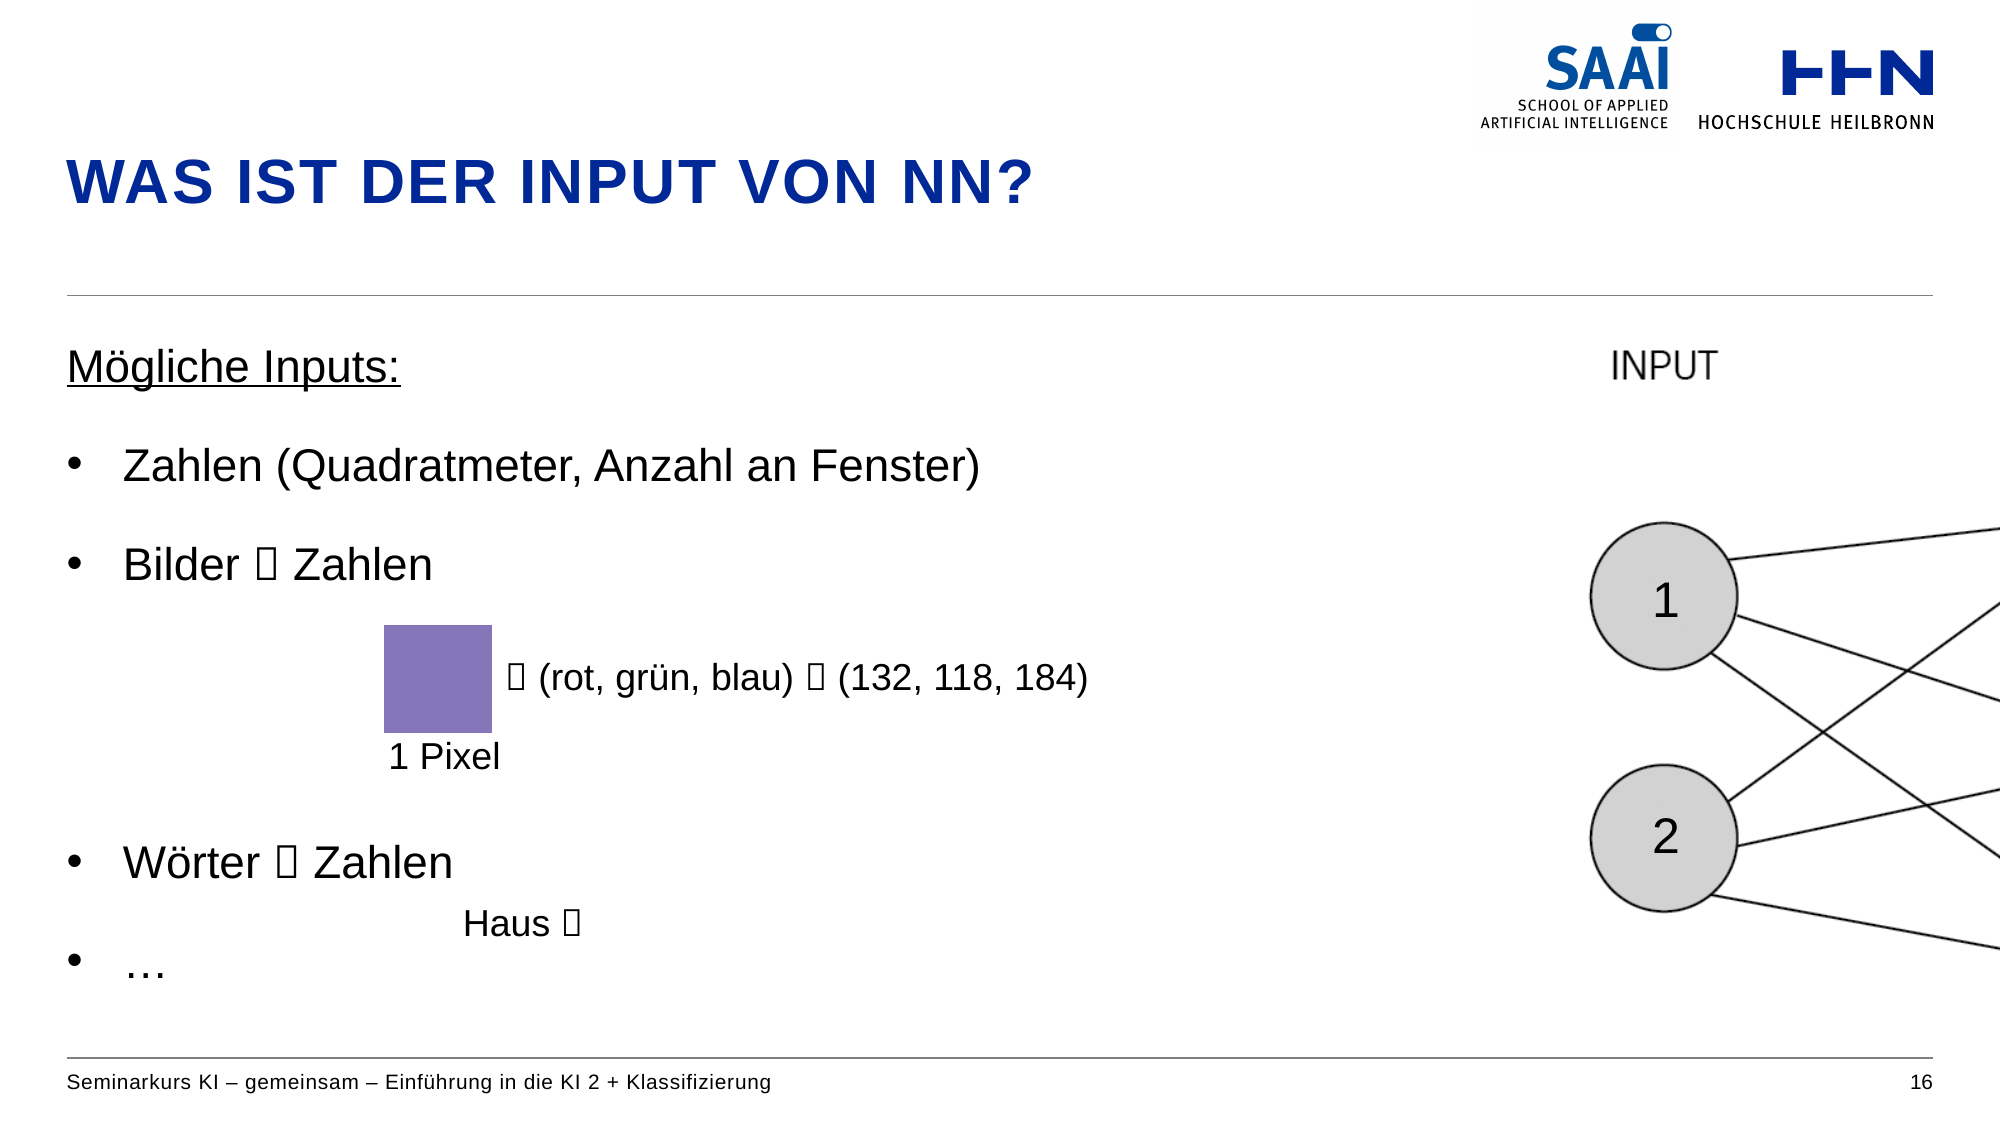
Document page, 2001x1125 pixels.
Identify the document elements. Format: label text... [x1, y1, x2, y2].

list Mögliche Inputs: Zahlen (Quadratmeter, Anzahl an Fenster) Bilder  Zahlen Wörter  Zahlen … [66, 333, 1561, 1025]
text_box  (rot, grün, blau)  (132, 118, 184) [490, 645, 1205, 706]
slide_number 16 [1621, 1068, 1933, 1105]
text_box 1 Pixel [373, 724, 552, 785]
picture [1561, 314, 2000, 1044]
footer Seminarkurs KI – gemeinsam – Einführung in die KI 2 + Klassifizierung [66, 1068, 1277, 1105]
text_box [384, 625, 492, 724]
picture [1476, 5, 1677, 147]
title Was ist der Input von NN? [66, 147, 1933, 290]
